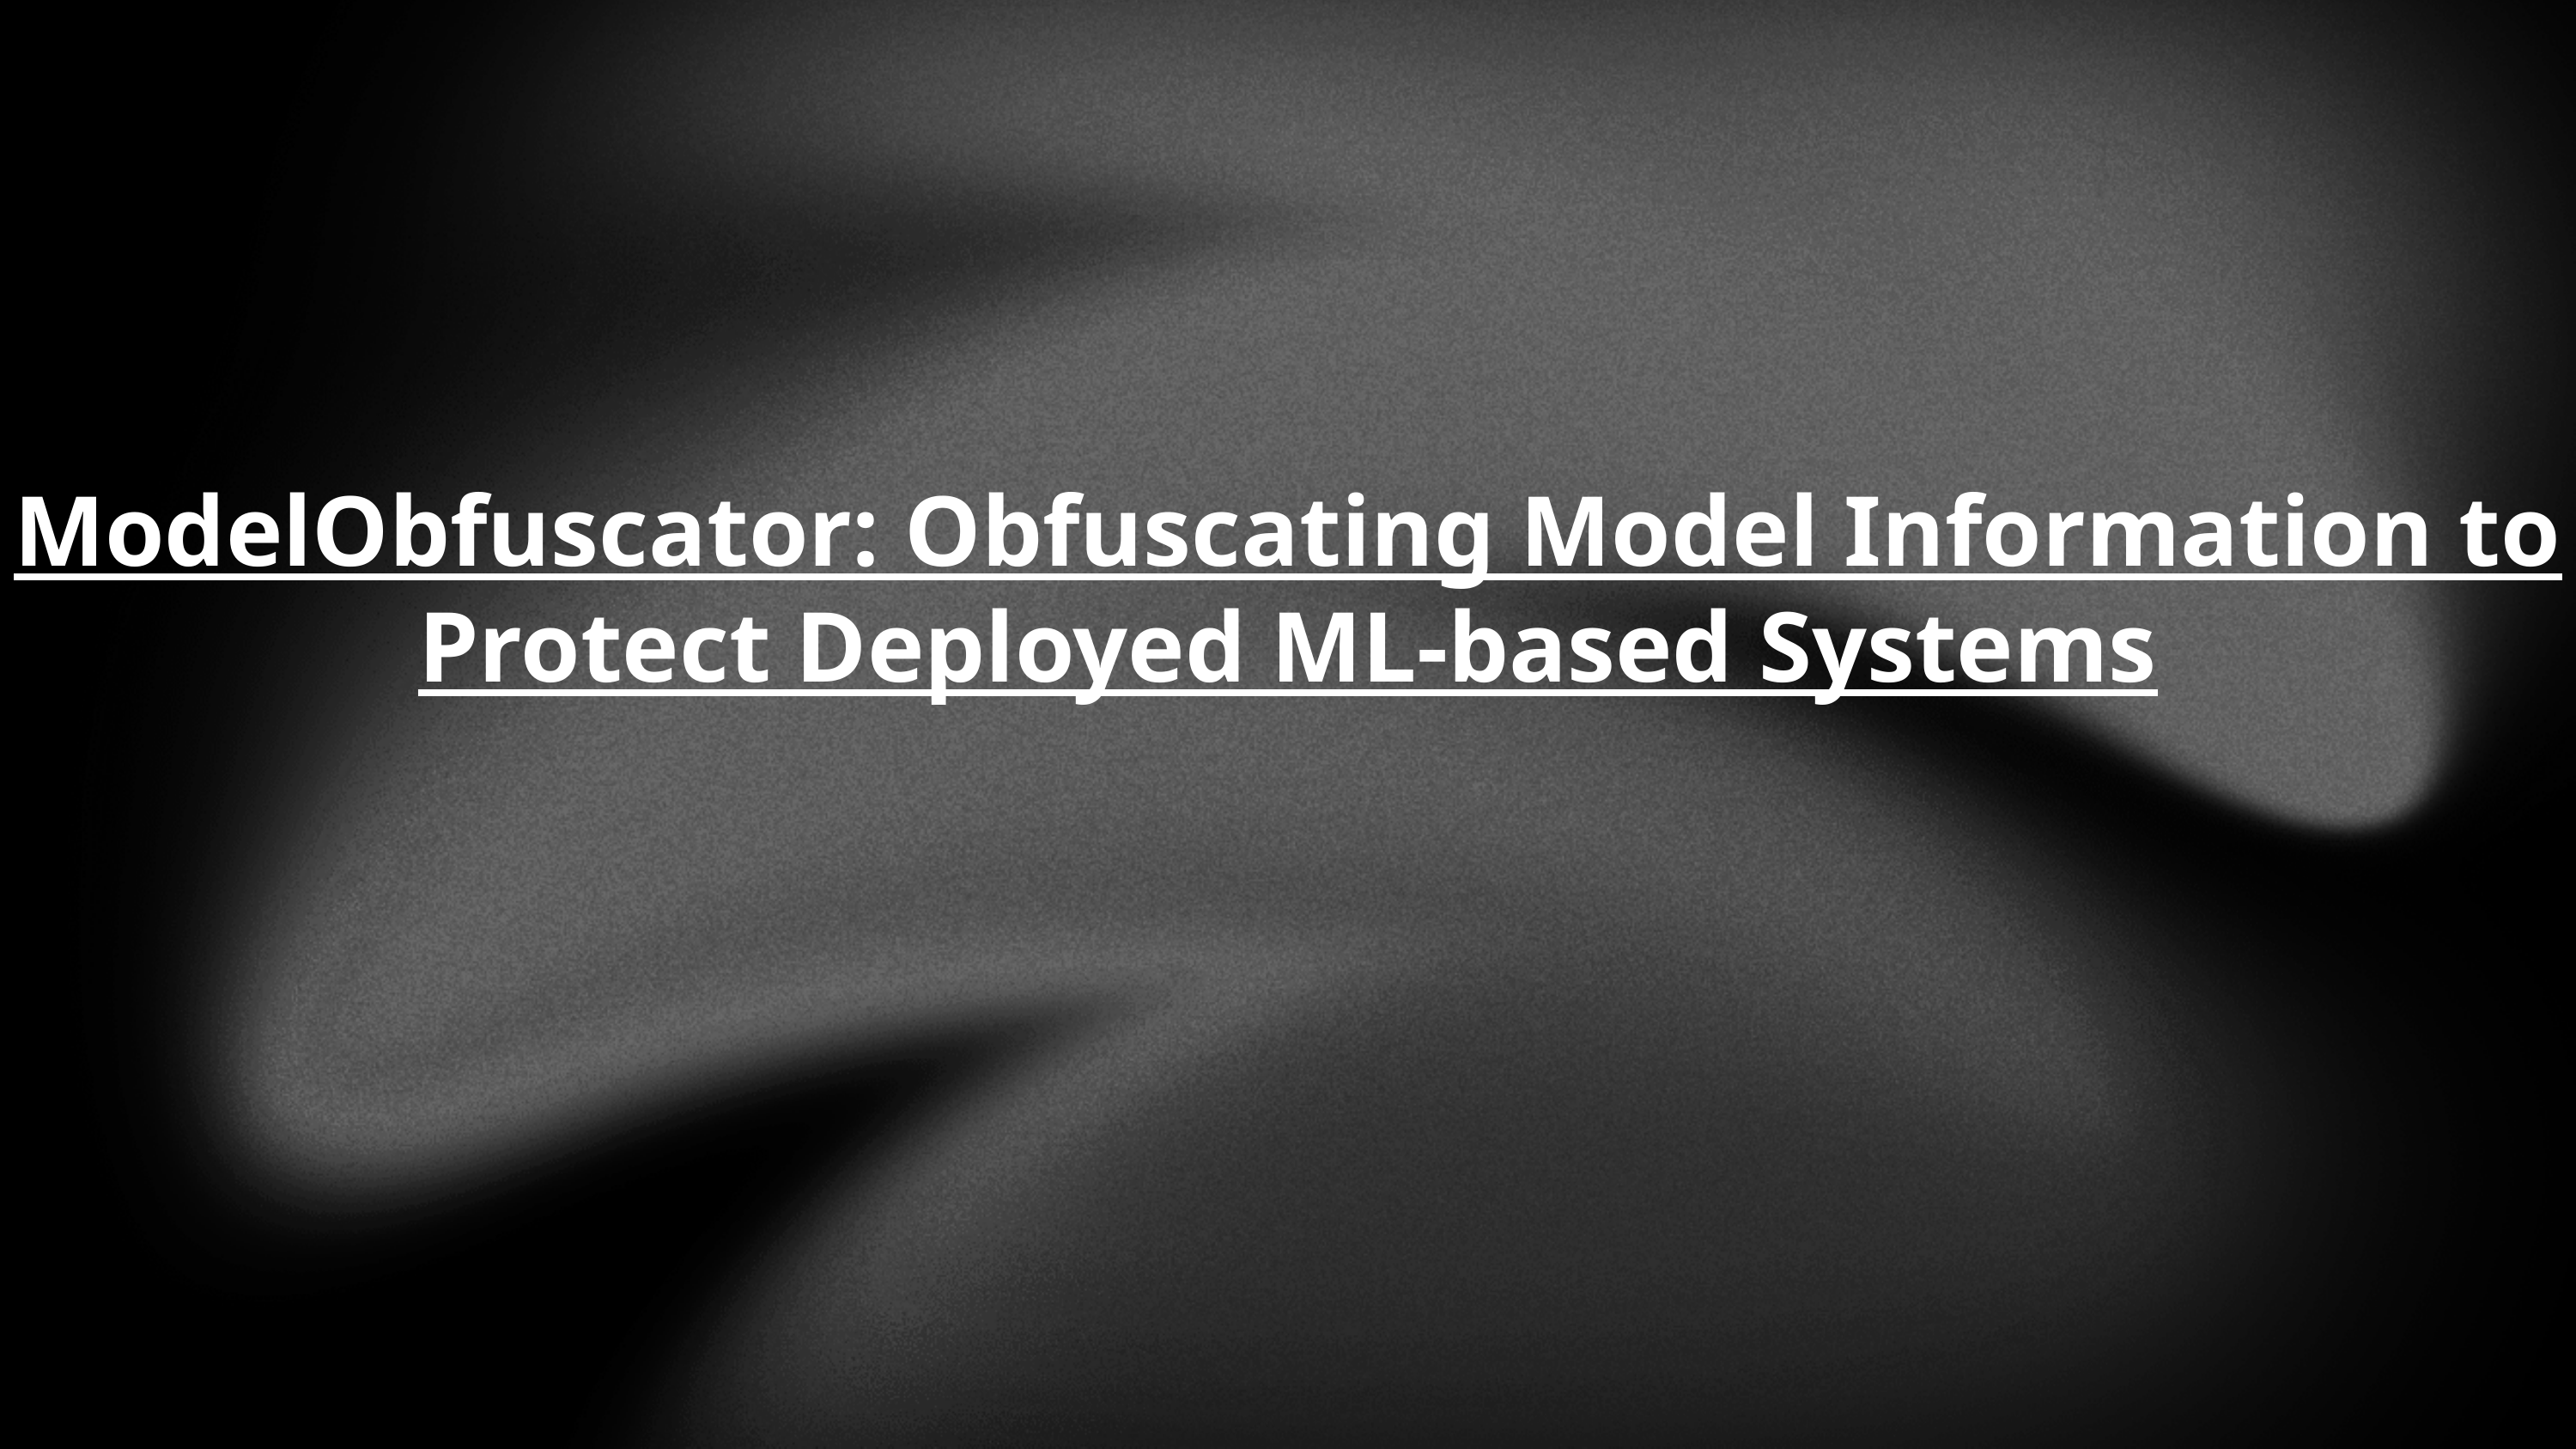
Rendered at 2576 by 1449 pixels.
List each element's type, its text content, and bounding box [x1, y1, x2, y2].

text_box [549, 462, 2027, 966]
text_box ModelObfuscator: Obfuscating Model Information to Protect Deployed ML-based Systems [0, 0, 2576, 1449]
